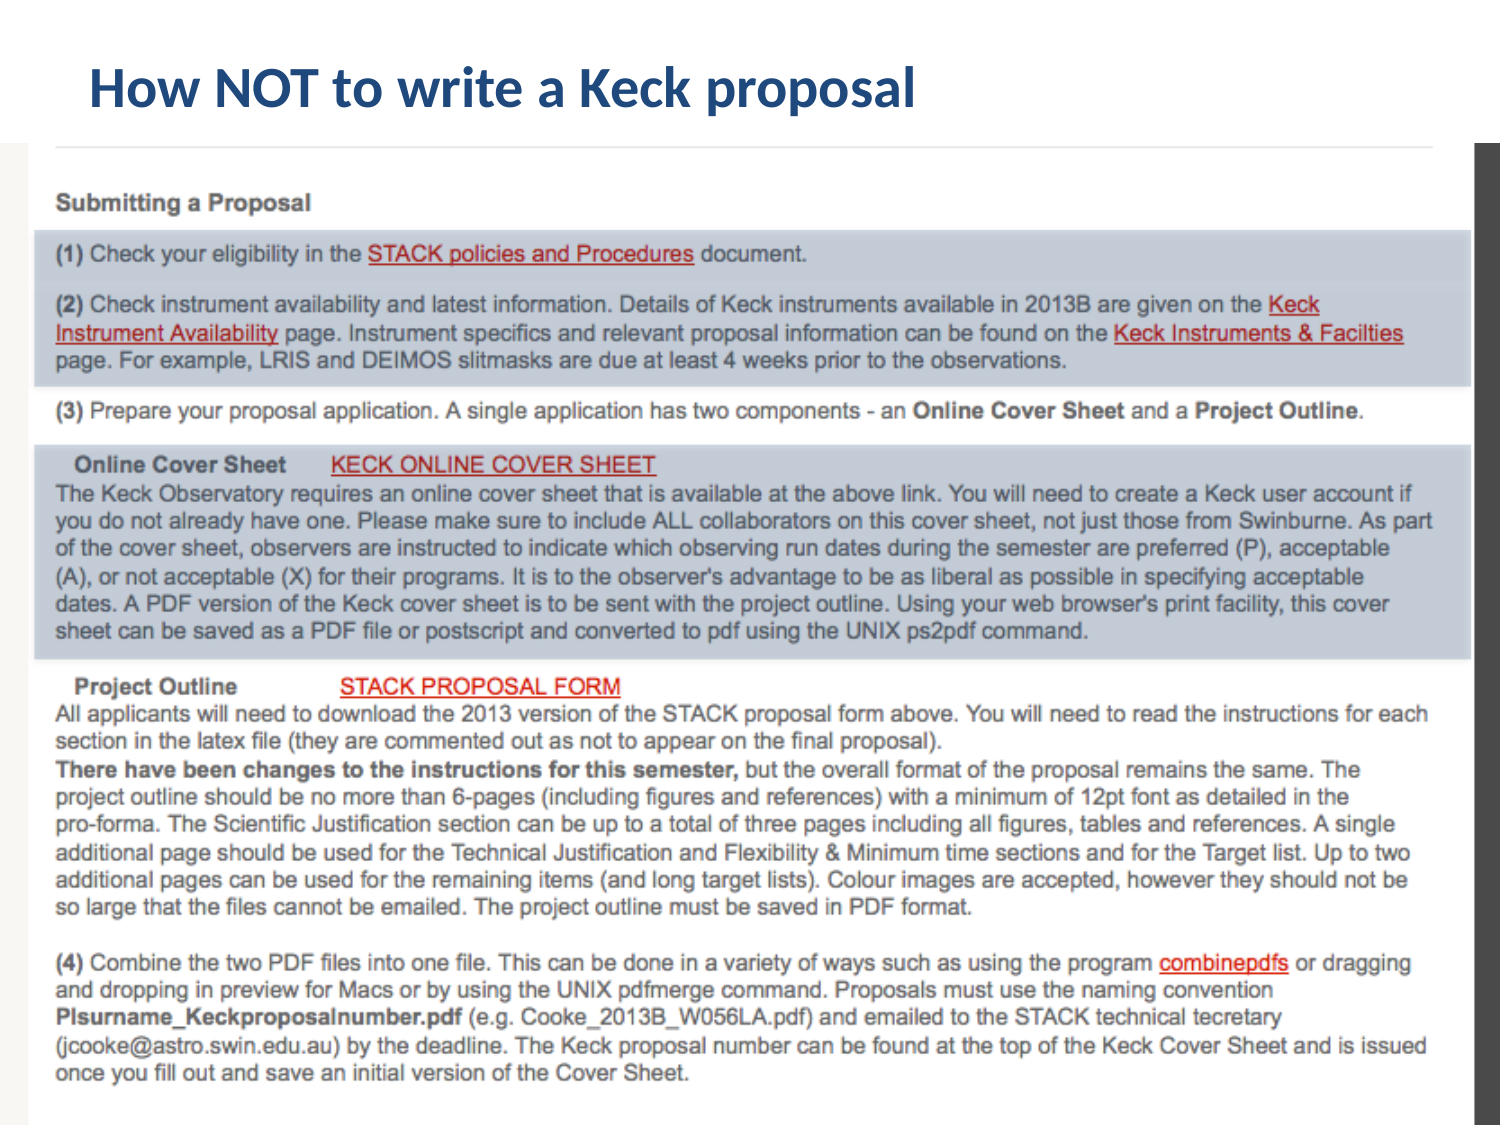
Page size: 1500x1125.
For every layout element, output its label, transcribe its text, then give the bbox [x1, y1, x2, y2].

text_box How NOT to write a Keck proposal [74, 37, 1425, 130]
picture [0, 143, 1500, 1125]
